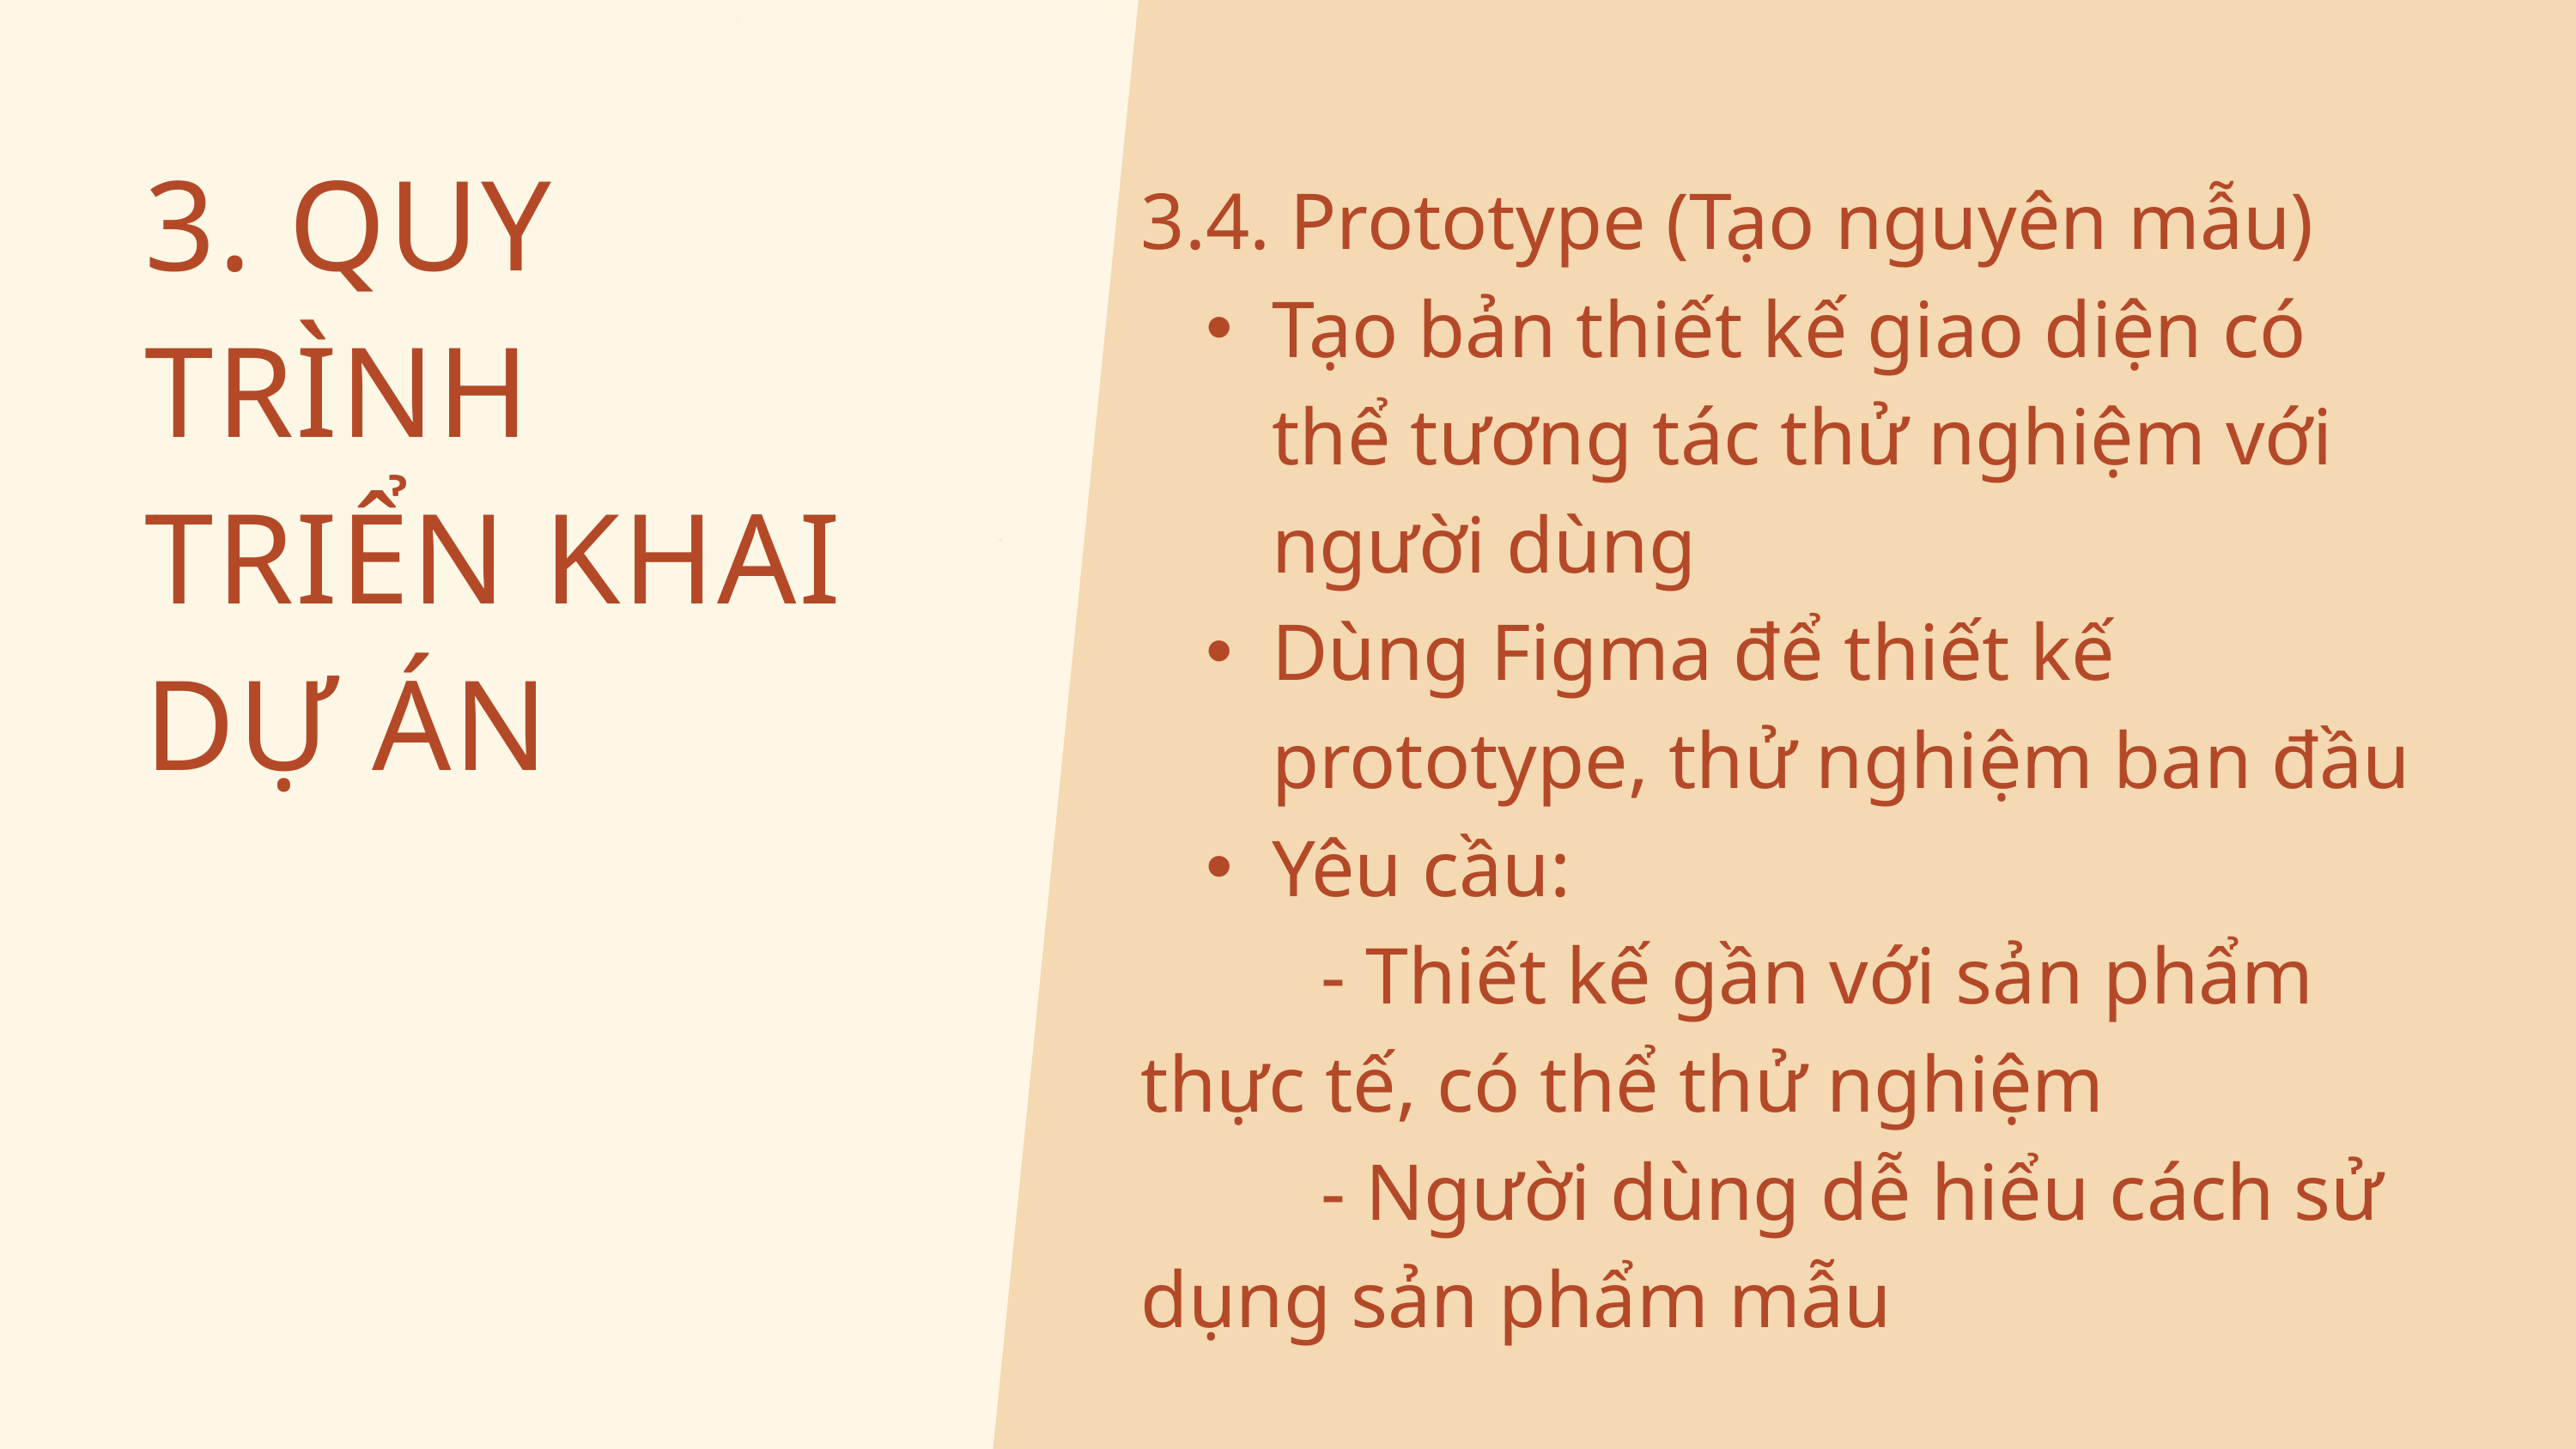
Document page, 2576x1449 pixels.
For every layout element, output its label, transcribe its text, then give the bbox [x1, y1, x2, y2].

text_box 3.4. Prototype (Tạo nguyên mẫu) Tạo bản thiết kế giao diện có thể tương tác thử nghiệm với người dùng Dùng Figma để thiết kế prototype, thử nghiệm ban đầu Yêu cầu: - Thiết kế gần với sản phẩm thực tế, có thể thử nghiệm - Người dùng dễ hiểu cách sử dụng sản phẩm mẫu [1140, 156, 2426, 1449]
text_box [0, 0, 1139, 1449]
text_box 3. QUY TRÌNH TRIỂN KHAI DỰ ÁN [144, 128, 927, 796]
